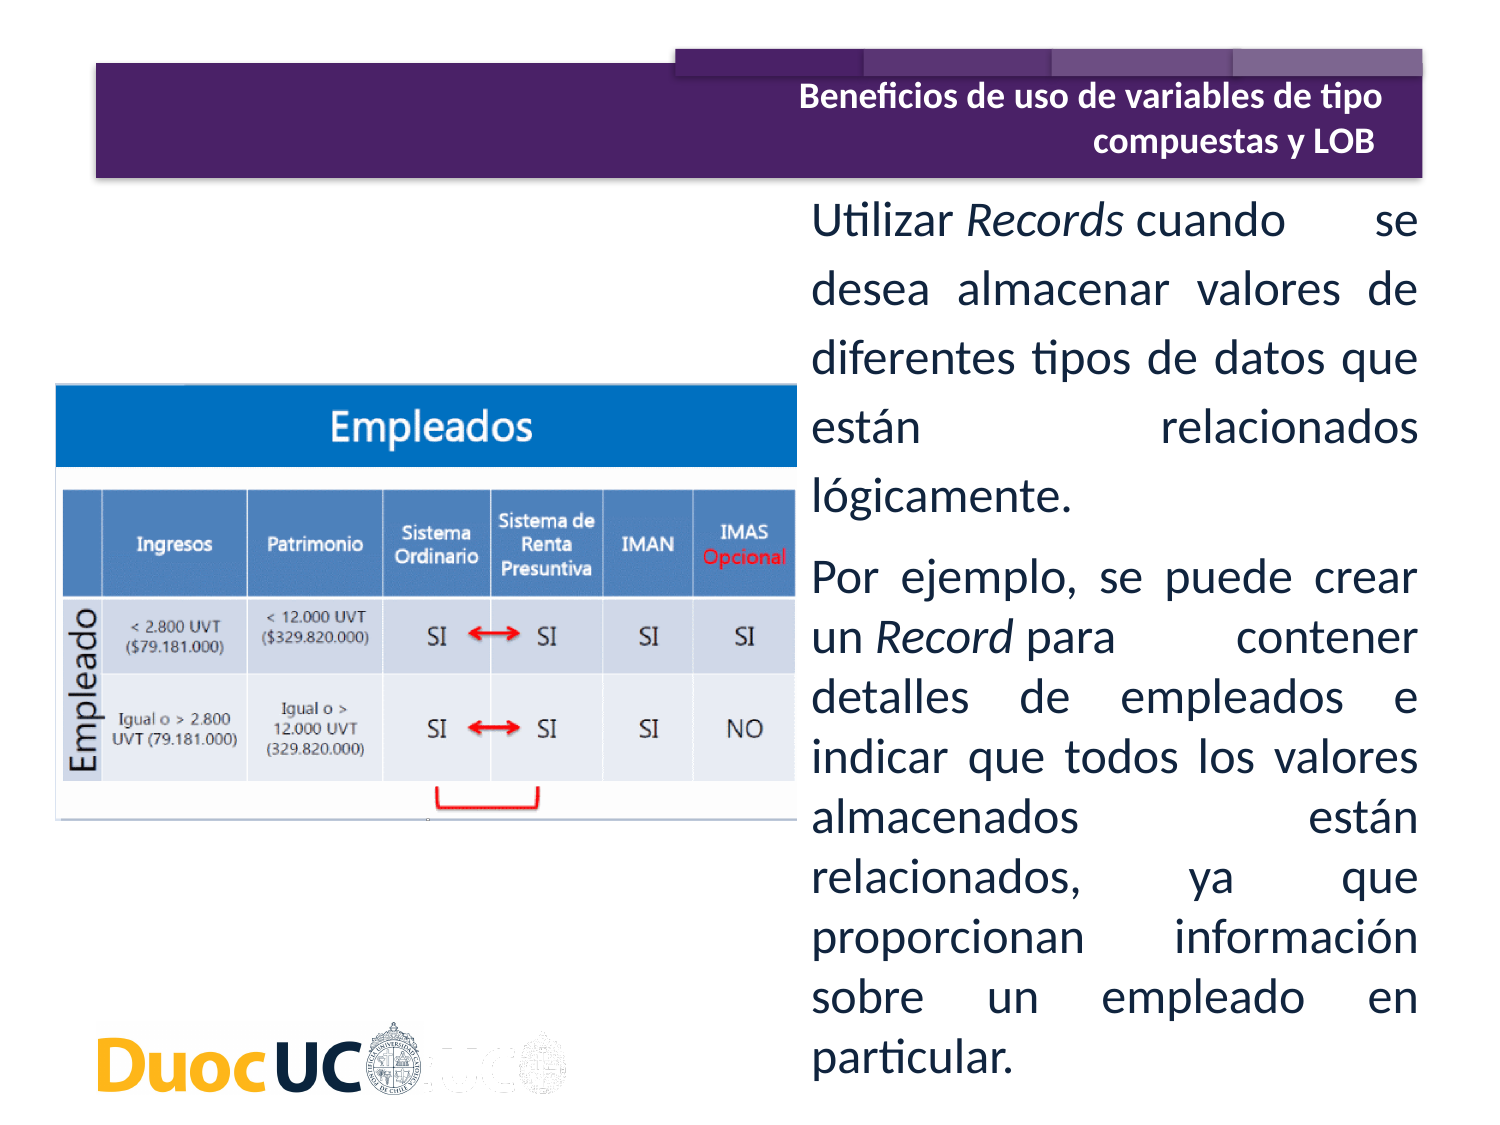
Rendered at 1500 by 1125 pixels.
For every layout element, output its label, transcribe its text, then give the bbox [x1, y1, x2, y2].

text_box [802, 594, 1500, 602]
text_box Utilizar Records cuando se desea almacenar valores de diferentes tipos de datos que están relacionados lógicamente. Por ejemplo, se puede crear un Record para contener detalles de empleados e indicar que todos los valores almacenados están relacionados, ya que proporcionan información sobre un empleado en particular. [796, 602, 1434, 1091]
picture [96, 1021, 566, 1095]
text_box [54, 383, 797, 821]
text_box Utilizar Records cuando se desea almacenar valores de diferentes tipos de datos que están relacionados lógicamente. Por ejemplo, se puede crear un Record para contener detalles de empleados e indicar que todos los valores almacenados están relacionados, ya que proporcionan información sobre un empleado en particular. [796, 169, 1434, 594]
text_box Beneficios de uso de variables de tipo compuestas y LOB [749, 63, 1399, 169]
